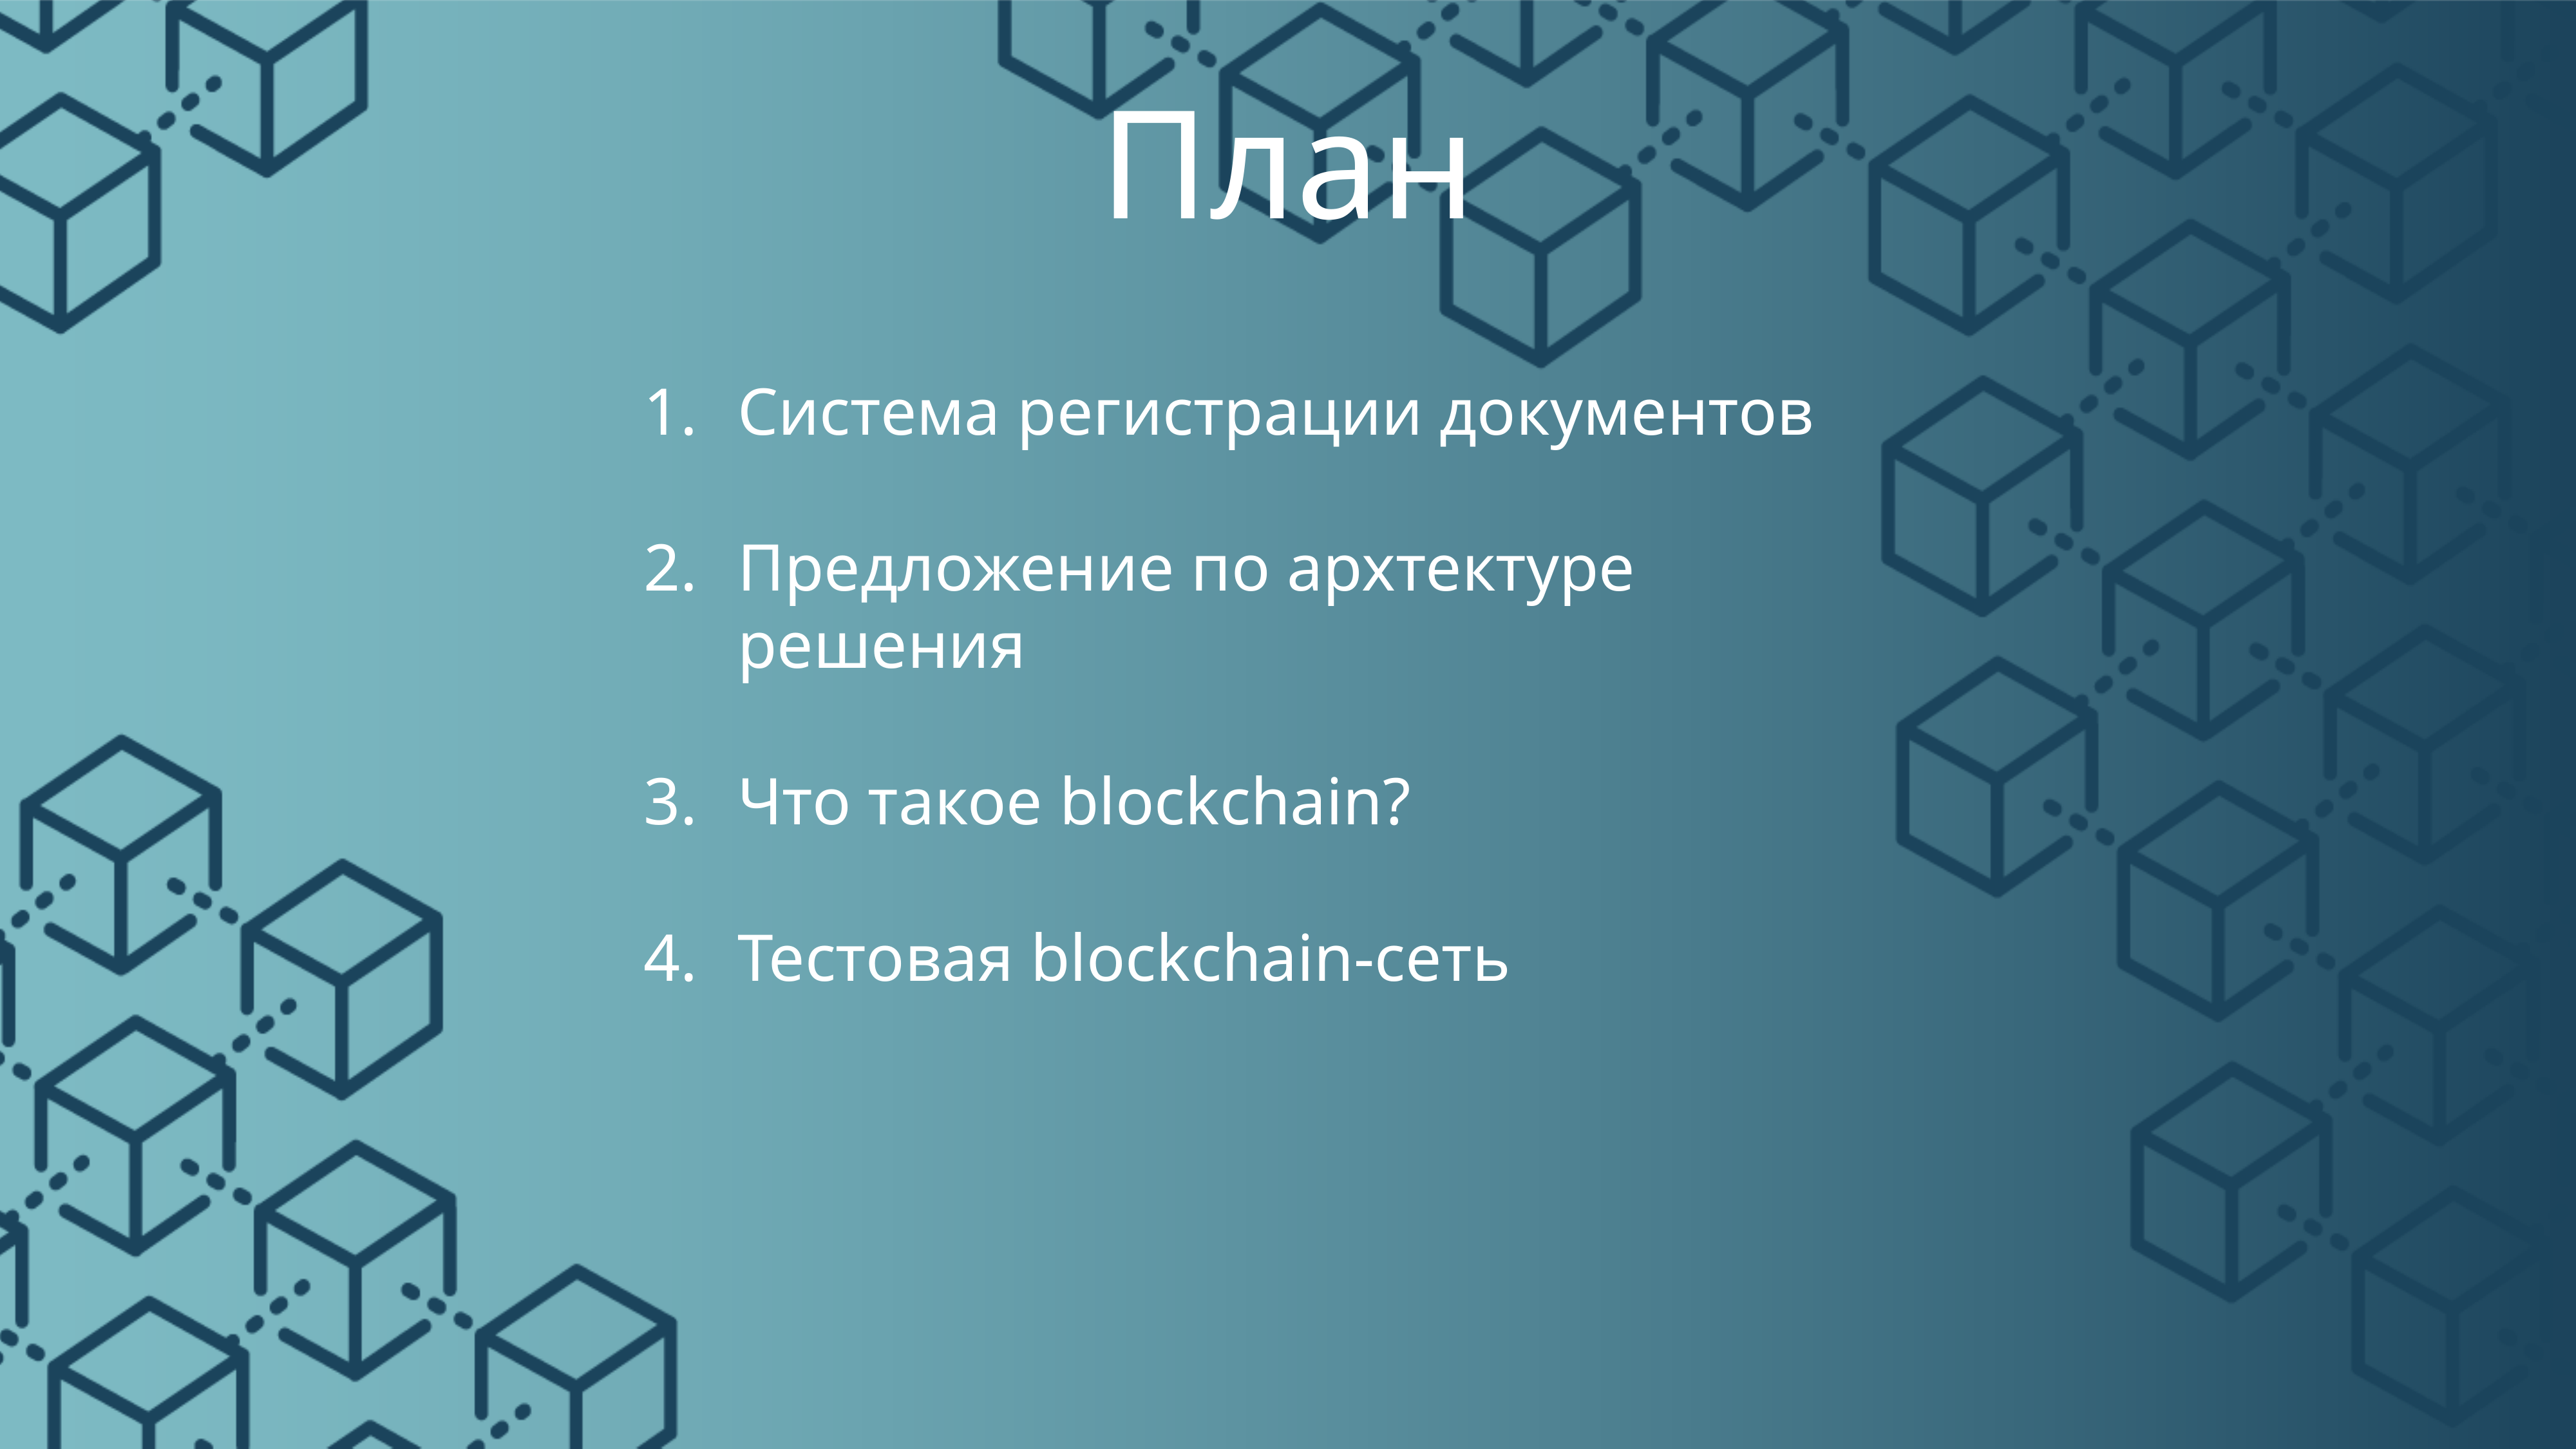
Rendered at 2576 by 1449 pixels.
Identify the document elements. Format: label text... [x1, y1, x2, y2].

title План [178, 37, 2398, 279]
list Система регистрации документов Предложение по архтектуре решения Что такое blockchain? Тестовая blockchain-сеть [638, 365, 1938, 975]
picture [0, 0, 2576, 1449]
